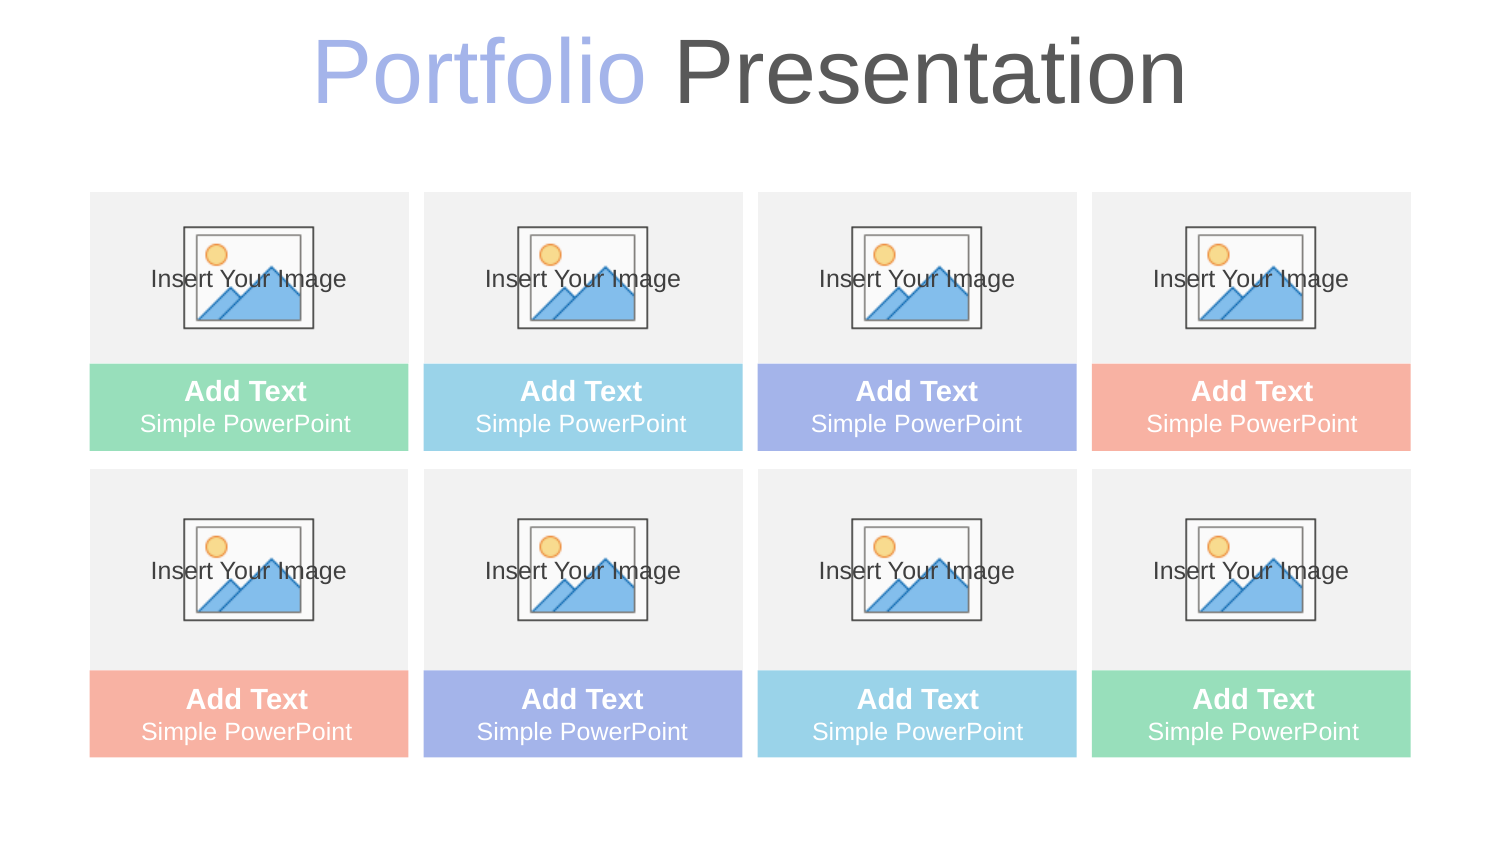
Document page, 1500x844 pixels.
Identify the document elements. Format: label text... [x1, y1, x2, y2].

picture [1091, 191, 1411, 364]
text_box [423, 672, 742, 755]
picture [757, 469, 1077, 671]
picture [757, 191, 1077, 364]
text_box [88, 672, 406, 755]
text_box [422, 364, 740, 447]
picture [89, 191, 409, 364]
text_box Portfolio Presentation [0, 4, 1500, 132]
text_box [1093, 364, 1411, 447]
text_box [759, 672, 1077, 755]
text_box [1094, 672, 1413, 755]
picture [423, 469, 743, 671]
picture [423, 191, 743, 364]
picture [1091, 469, 1411, 671]
picture [89, 469, 409, 671]
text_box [758, 364, 1076, 447]
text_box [86, 364, 405, 447]
